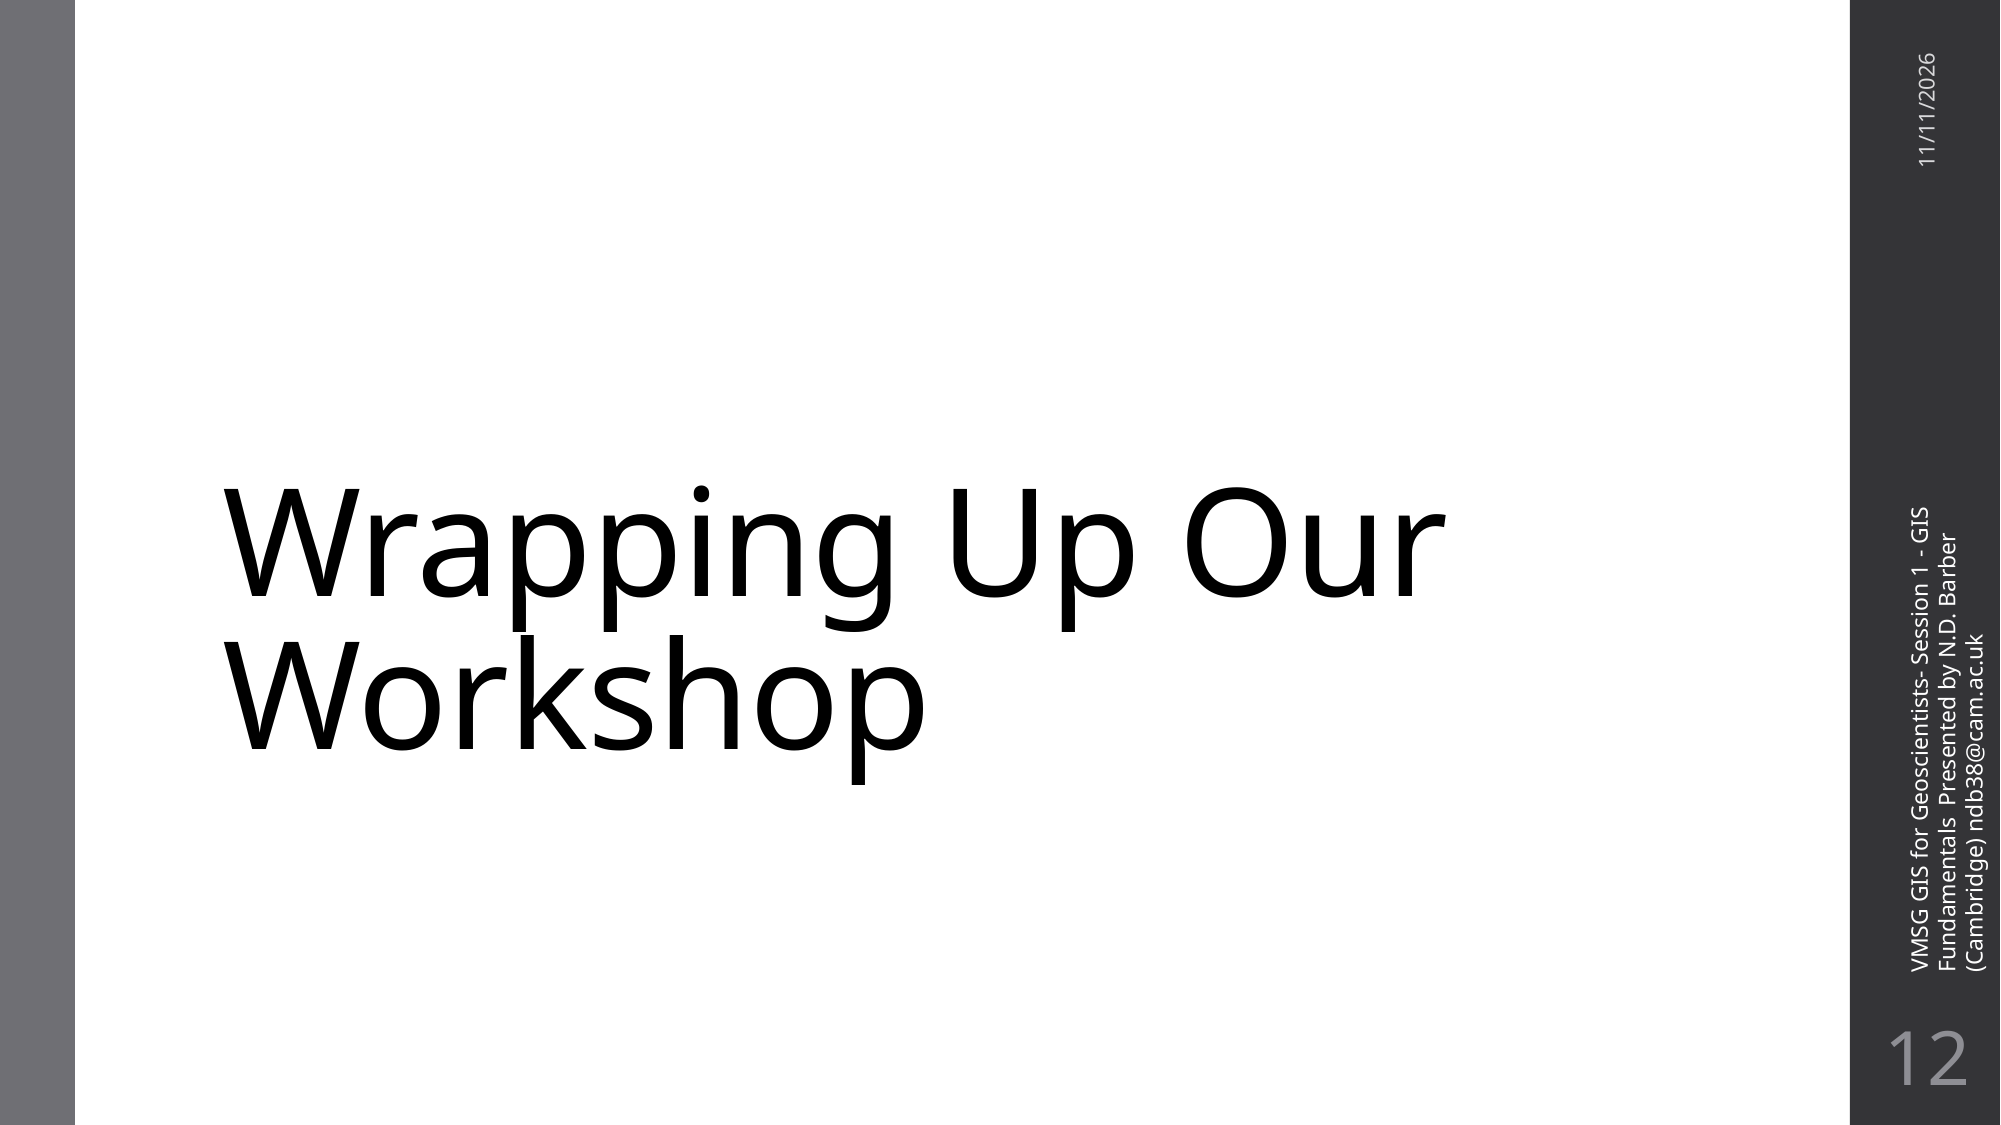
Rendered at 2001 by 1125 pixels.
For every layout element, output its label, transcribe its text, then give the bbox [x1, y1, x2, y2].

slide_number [1897, 37, 1958, 351]
title Wrapping Up Our Workshop [206, 124, 1752, 788]
footer VMSG GIS for Geoscientists- Session 1 - GIS Fundamentals Presented by N.D. Barber (Cambridge) ndb38@cam.ac.uk [1897, 400, 1958, 988]
slide_number 11 [1852, 1012, 2000, 1110]
